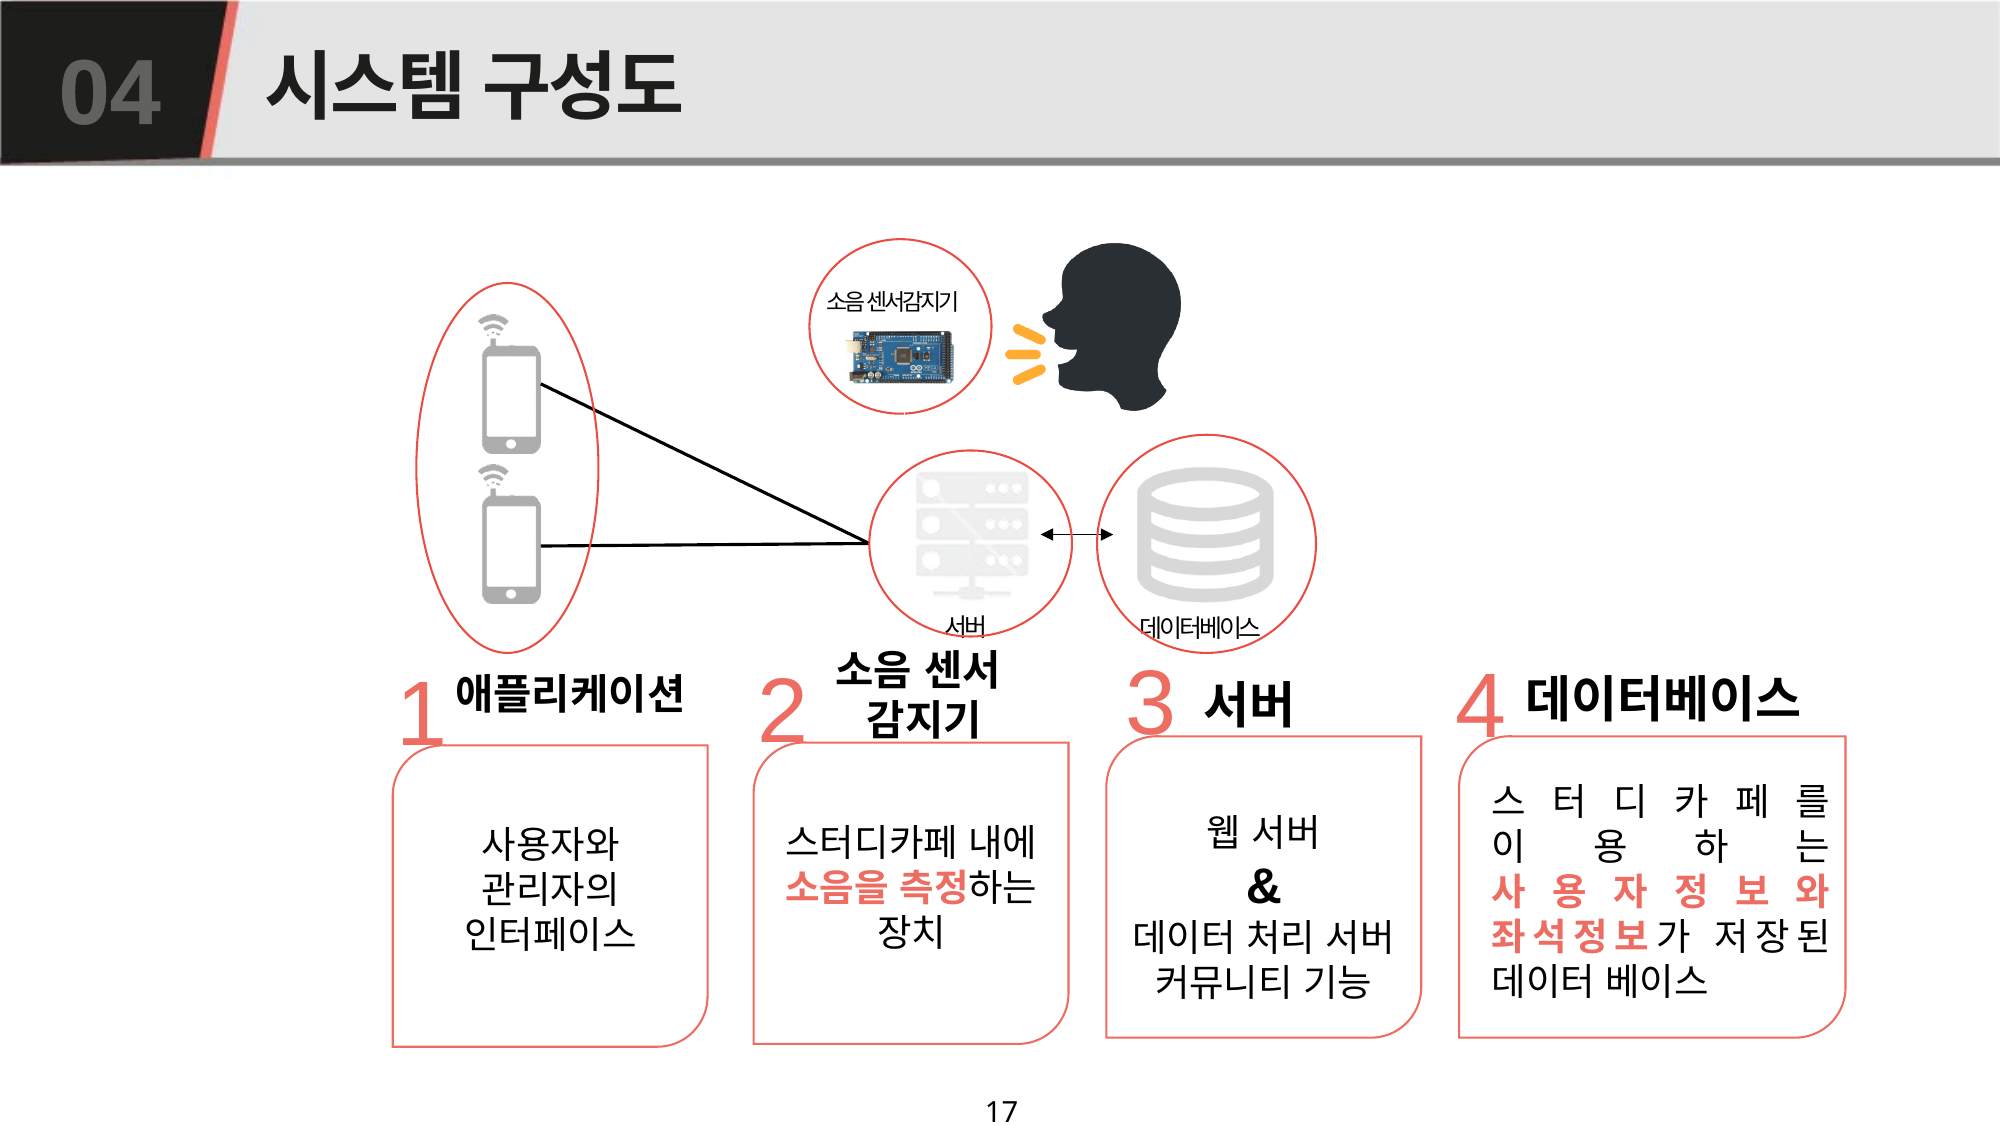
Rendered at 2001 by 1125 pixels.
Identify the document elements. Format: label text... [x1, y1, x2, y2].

text_box 스터디카페 내에 소음을 측정하는 장치 [753, 811, 1070, 961]
text_box 1 [353, 646, 491, 771]
title 시스템 구성도 [249, 5, 1975, 174]
text_box [415, 292, 543, 654]
text_box 3 [1081, 640, 1220, 761]
text_box [1105, 735, 1423, 1039]
text_box 04 [43, 24, 176, 150]
text_box [391, 744, 709, 1048]
text_box 스터디카페를 이용하는 사용자정보와 좌석정보가 저장된 데이터 베이스 [1476, 770, 1846, 1010]
text_box [1220, 640, 1261, 654]
text_box 애플리케이션 [491, 660, 711, 726]
text_box 4 [1411, 638, 1550, 763]
text_box [1458, 735, 1847, 1039]
text_box 소음 센서 감지기 [787, 640, 1062, 741]
picture [0, 0, 2000, 1124]
text_box [824, 238, 977, 277]
text_box 데이터베이스 [1510, 660, 1846, 736]
slide_number 17 [776, 1083, 1227, 1125]
text_box 사용자와 관리자의 인터페이스 [392, 814, 709, 964]
text_box 웹 서버 & 데이터 처리 서버 커뮤니티 기능 [1117, 801, 1410, 1012]
text_box [752, 741, 1070, 1045]
text_box 2 [714, 643, 852, 769]
text_box [1309, 502, 1318, 585]
text_box 서버 [1189, 666, 1339, 742]
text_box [477, 277, 1309, 640]
